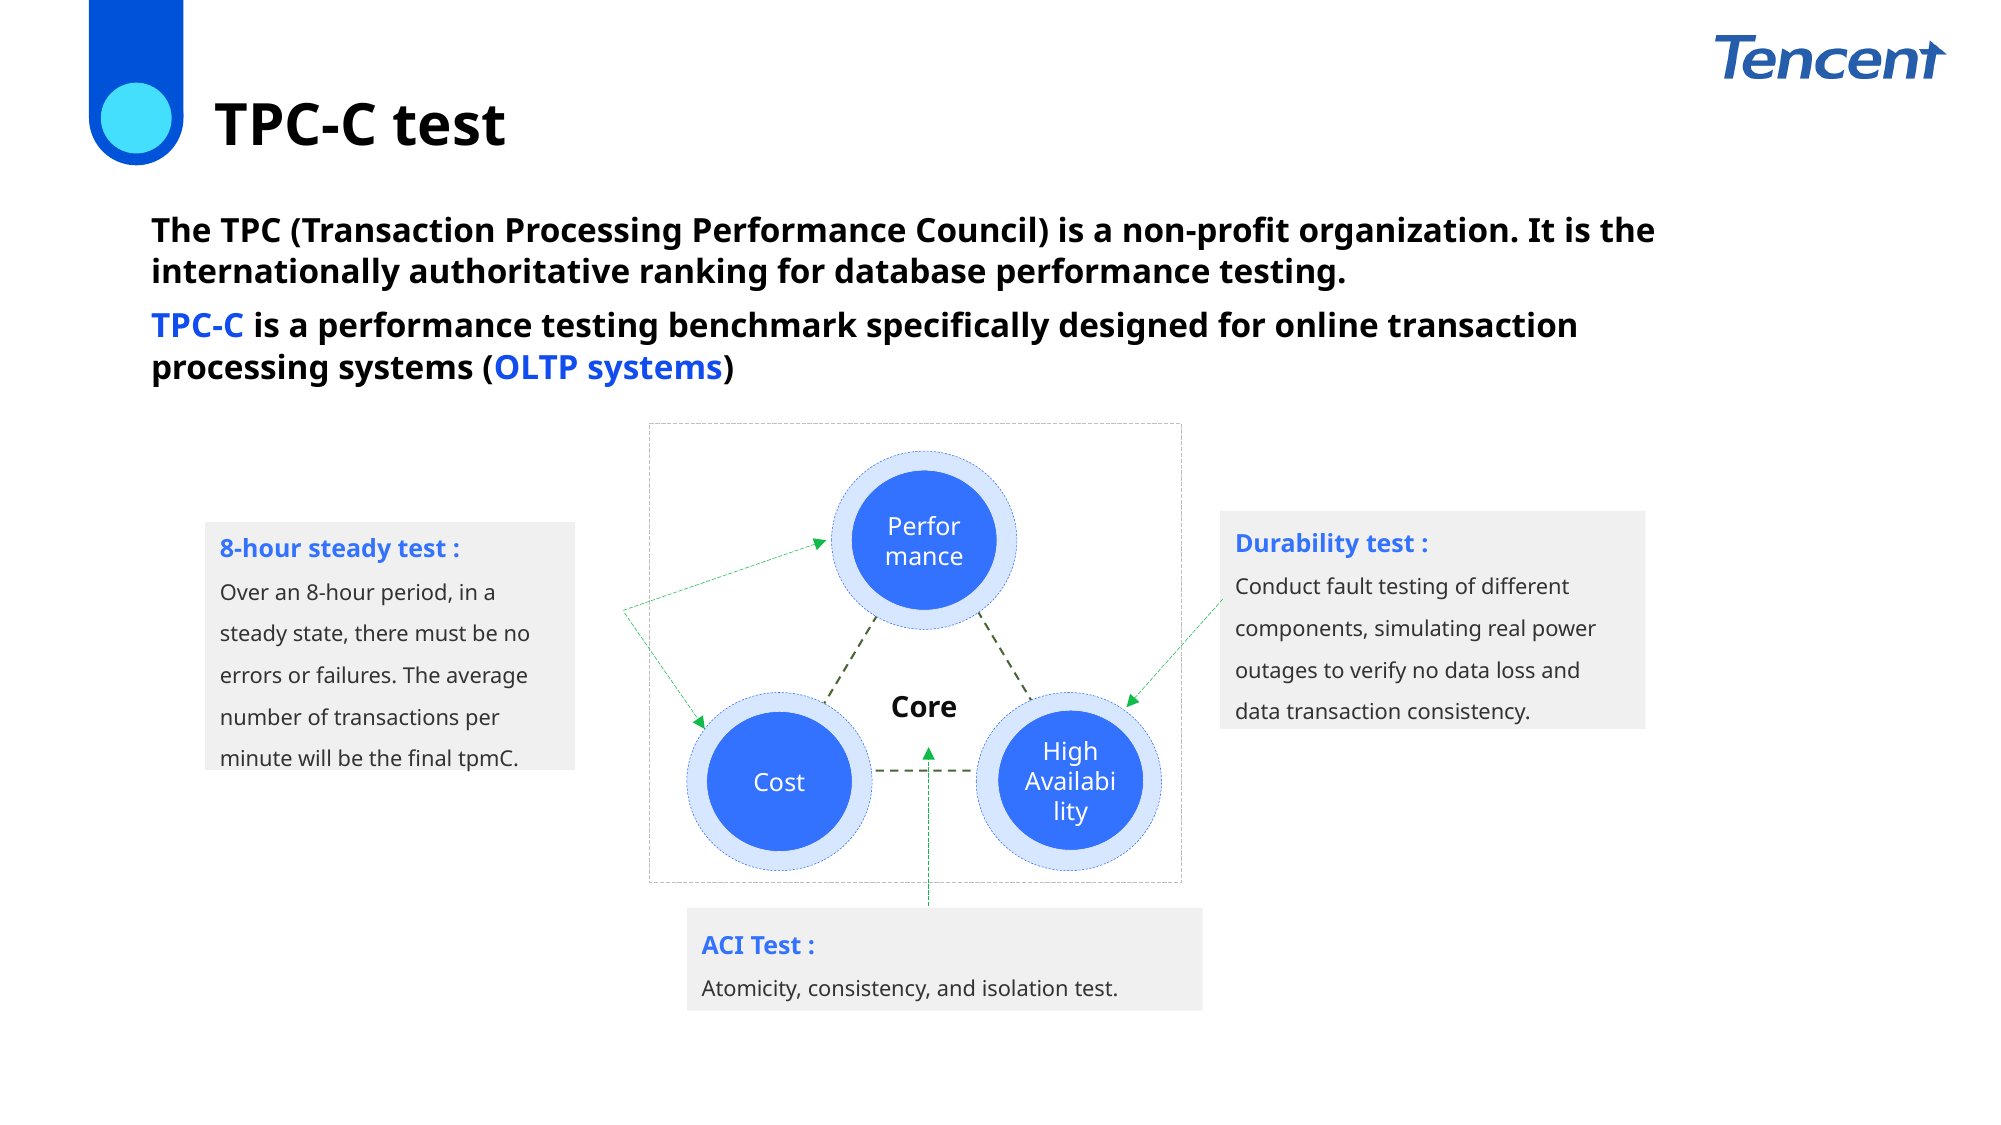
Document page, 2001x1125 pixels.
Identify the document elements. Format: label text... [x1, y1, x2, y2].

text_box TPC-C test [199, 80, 522, 165]
picture [1715, 35, 1947, 79]
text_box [88, 0, 184, 166]
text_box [624, 612, 705, 730]
text_box 8-hour steady test : Over an 8-hour period, in a steady state, there must be no errors or failures. The average number of transactions per minute will be the final tpmC. [204, 521, 576, 771]
text_box Durability test : Conduct fault testing of different components, simulating real power outages to verify no data loss and data transaction consistency. [1219, 510, 1646, 730]
text_box [649, 730, 928, 884]
text_box [929, 708, 1182, 884]
text_box The TPC (Transaction Processing Performance Council) is a non-profit organization. It is the internationally authoritative ranking for database performance testing. TPC-C is a performance testing benchmark specifically designed for online transaction processing systems (OLTP systems) [136, 199, 1727, 394]
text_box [686, 451, 1162, 871]
text_box ACI Test : Atomicity, consistency, and isolation test. [686, 907, 1204, 1012]
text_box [1126, 599, 1223, 708]
text_box [649, 422, 1182, 599]
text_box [623, 540, 827, 611]
